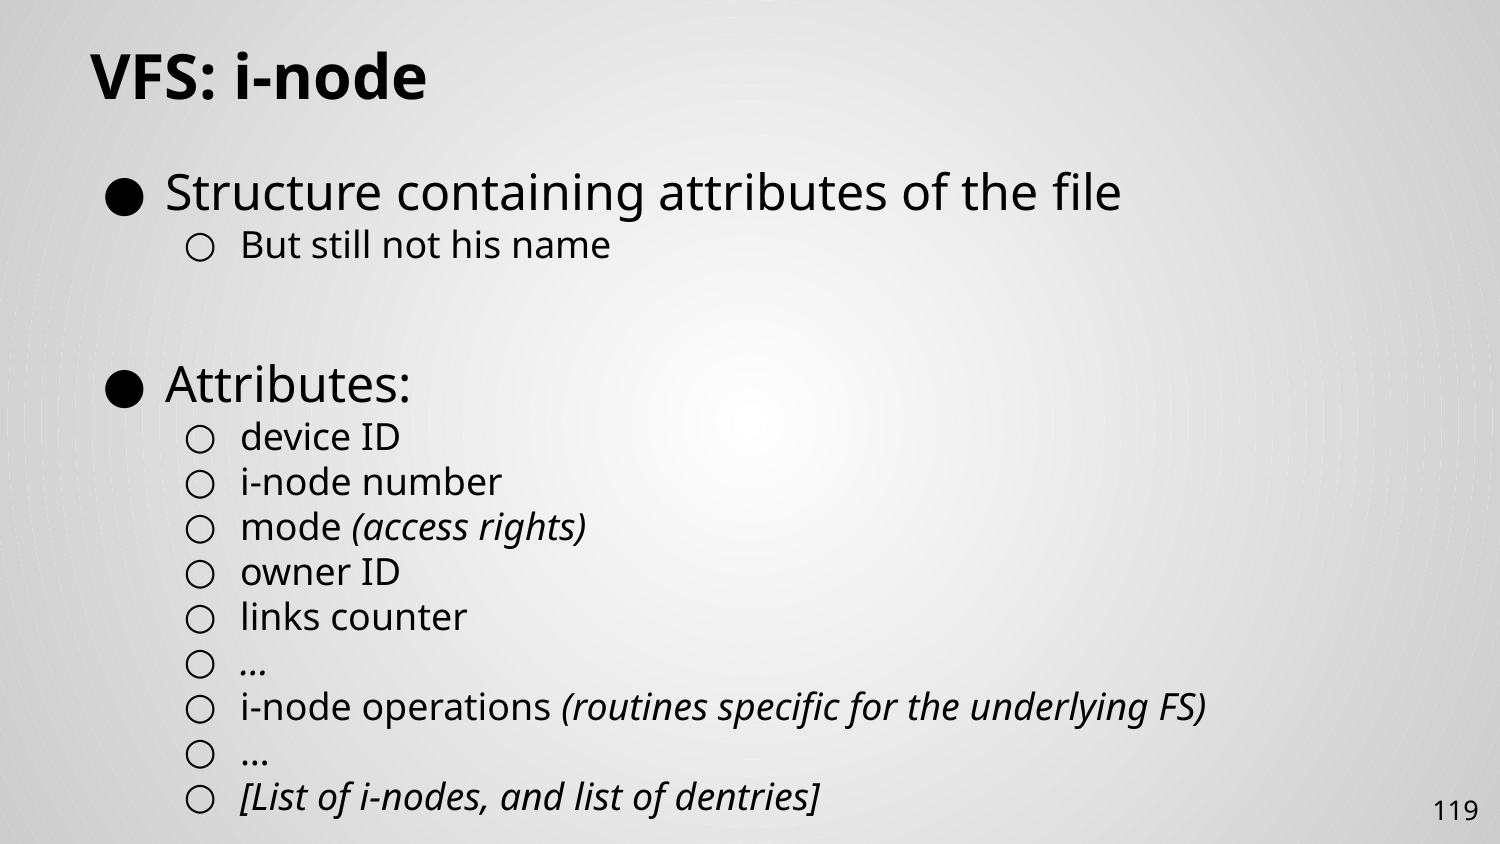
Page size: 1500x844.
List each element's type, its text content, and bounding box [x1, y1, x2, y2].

title VFS: i-node [75, 33, 1425, 128]
list Structure containing attributes of the file But still not his name Attributes: device ID i-node number mode (access rights) owner ID links counter … i-node operations (routines specific for the underlying FS) … [List of i-nodes, and list of dentries] [75, 145, 1425, 808]
slide_number 119 [1403, 779, 1494, 844]
